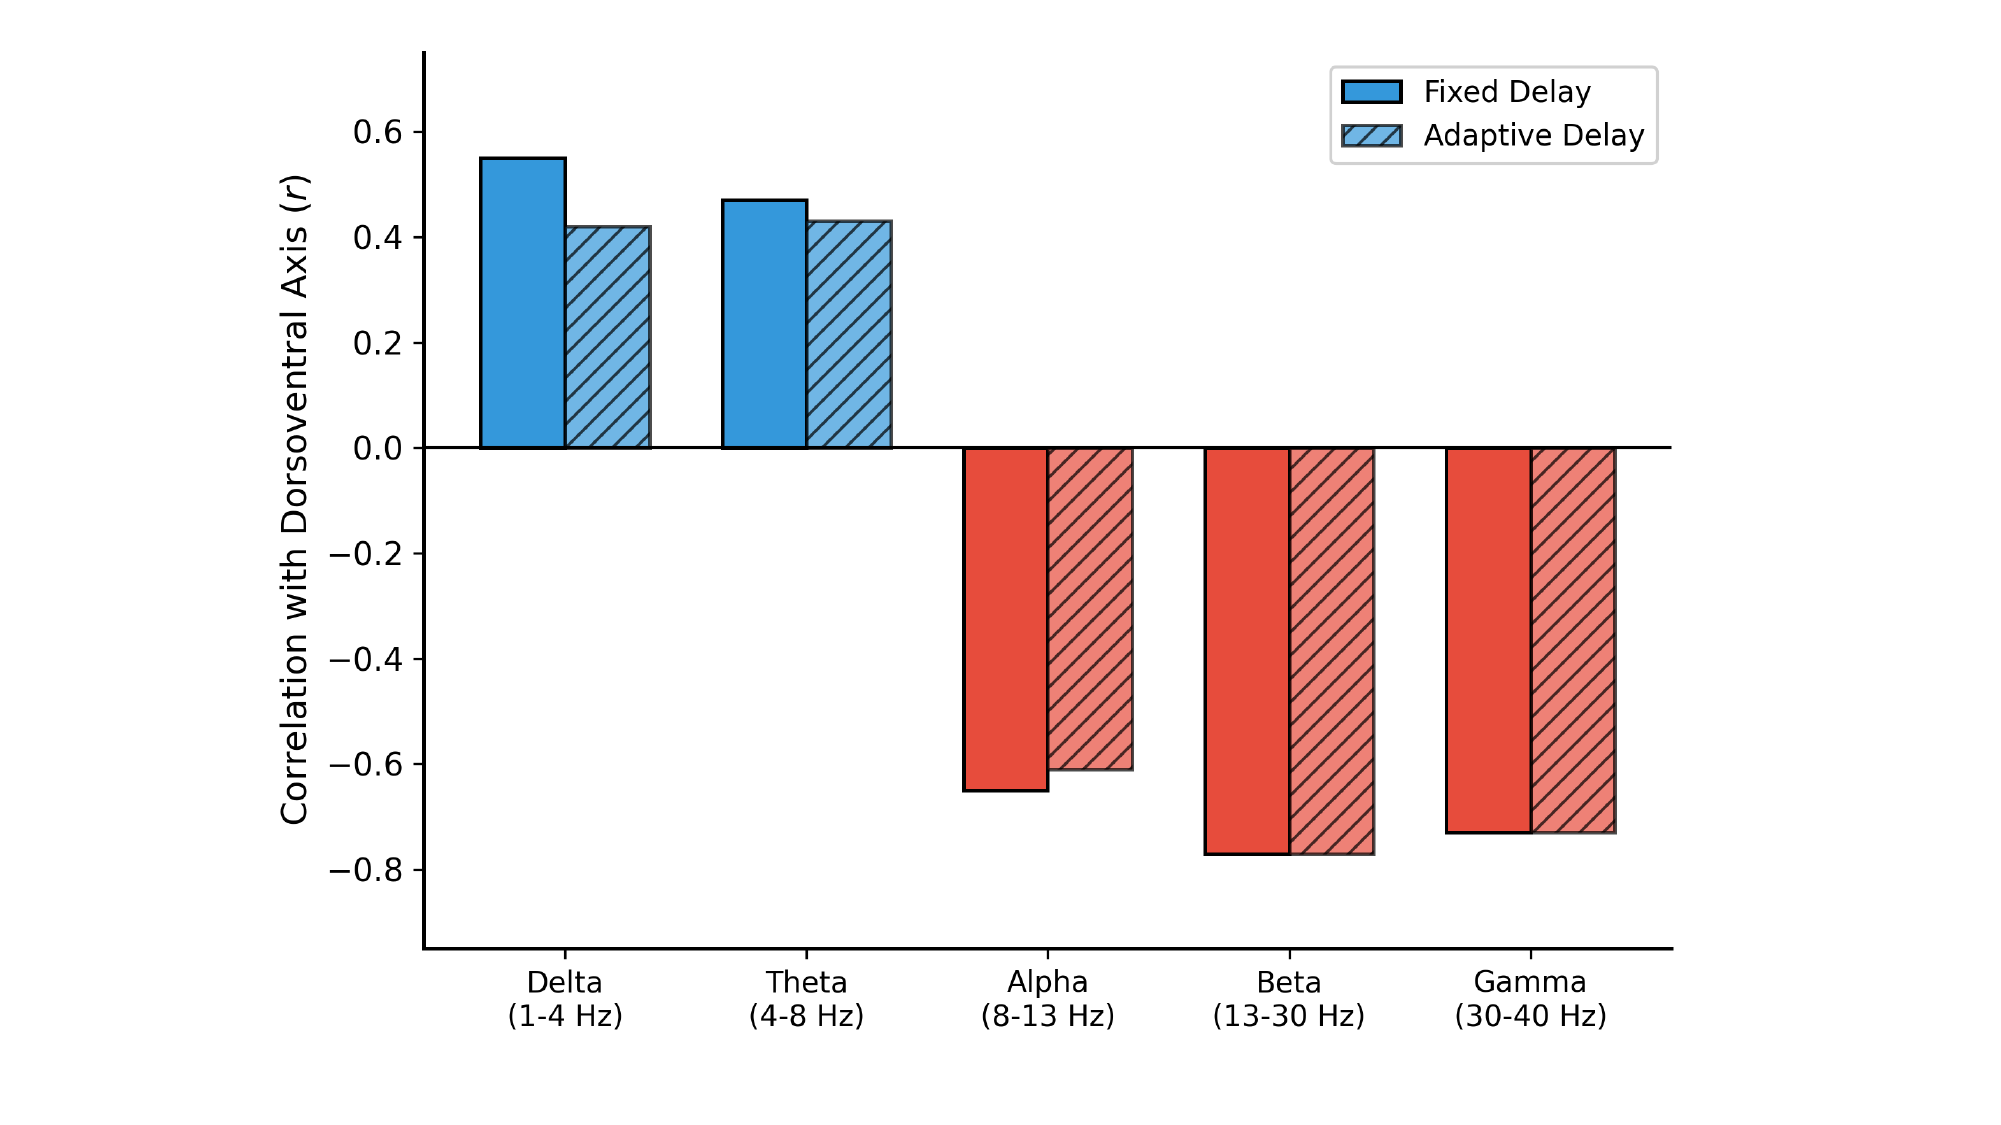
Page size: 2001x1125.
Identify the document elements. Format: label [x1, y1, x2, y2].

picture [258, 30, 1693, 1054]
